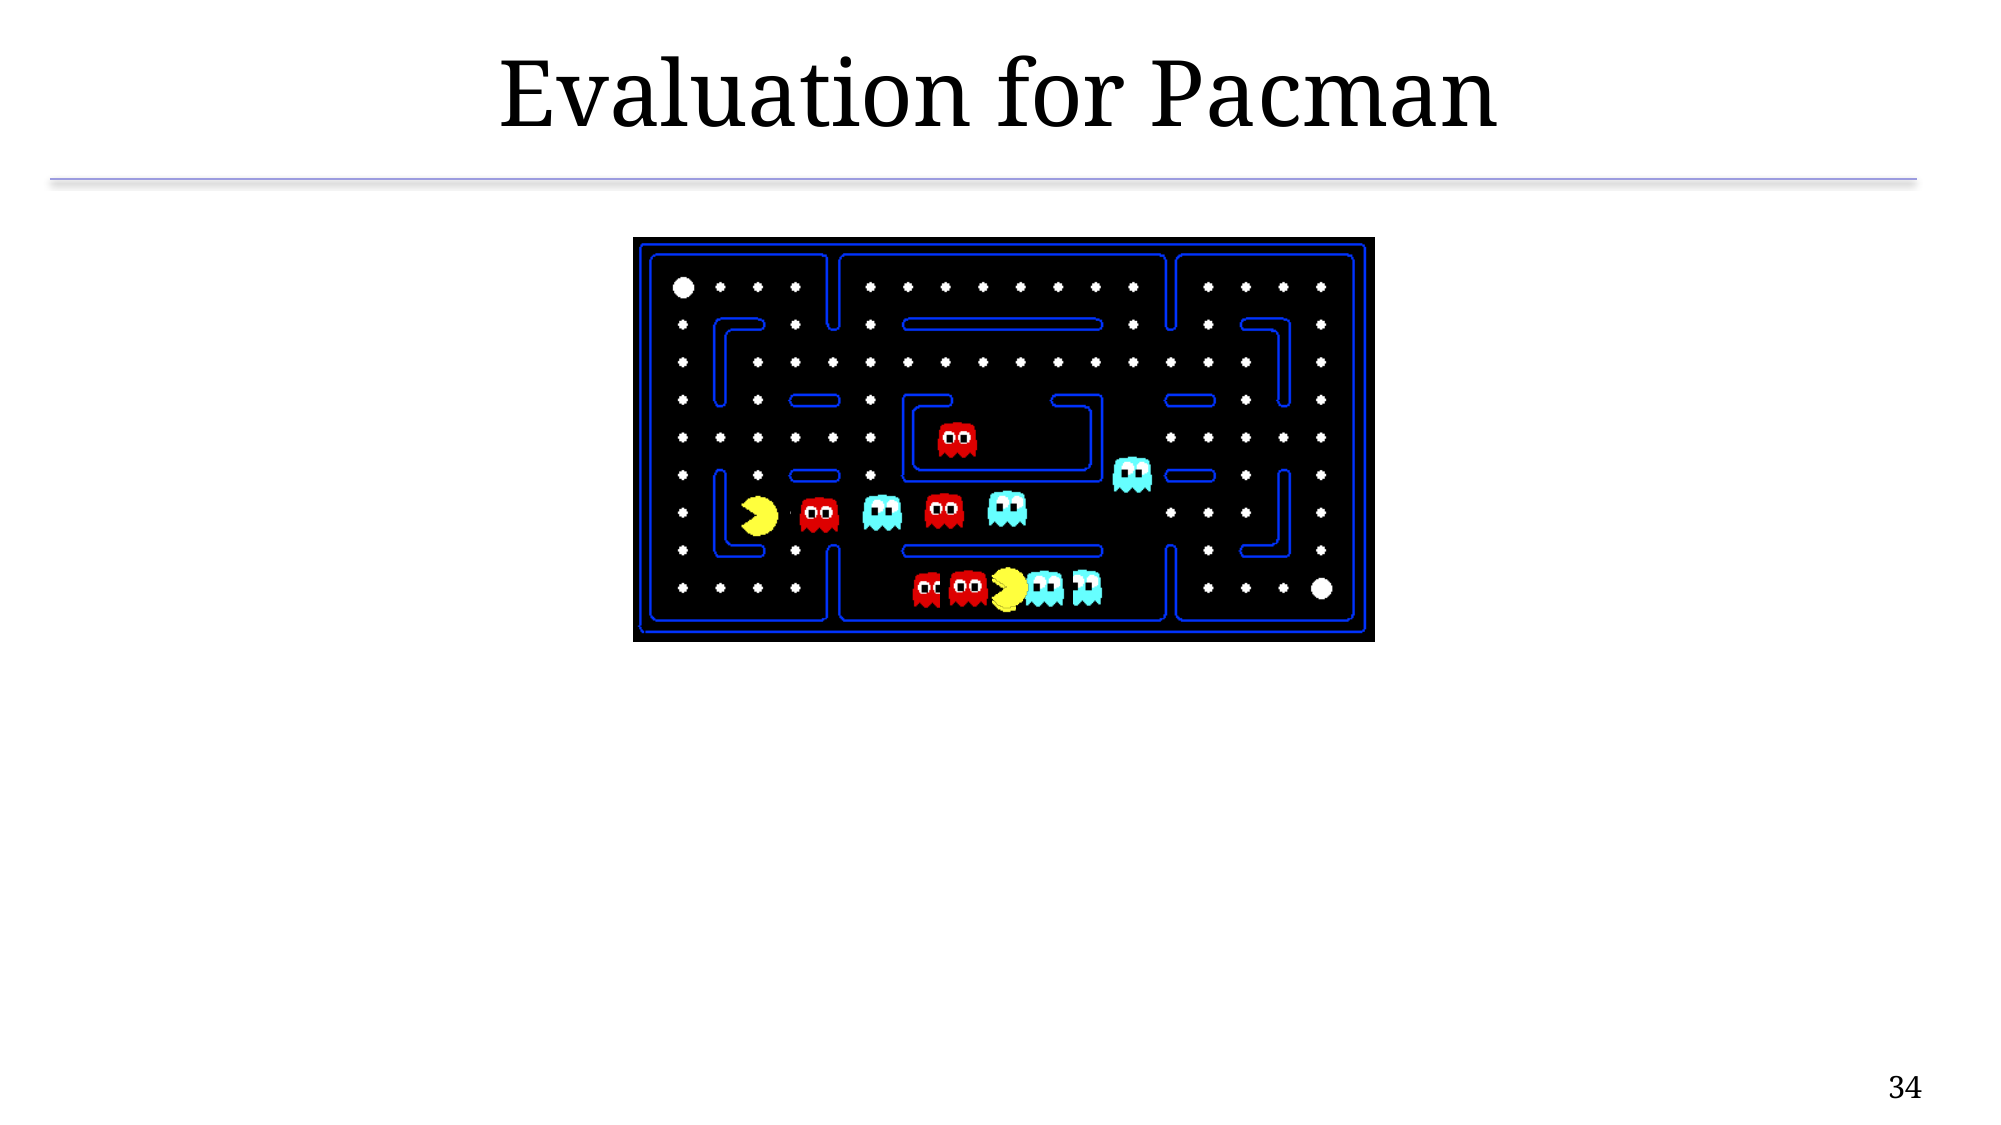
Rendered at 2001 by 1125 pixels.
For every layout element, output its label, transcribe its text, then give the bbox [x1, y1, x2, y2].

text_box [903, 566, 936, 616]
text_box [853, 416, 1161, 541]
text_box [633, 237, 1376, 642]
title Evaluation for Pacman [0, 0, 2000, 184]
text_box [940, 562, 1074, 612]
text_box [728, 491, 911, 541]
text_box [1077, 566, 1111, 616]
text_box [853, 487, 1036, 537]
slide_number 34 [1583, 1062, 1934, 1112]
